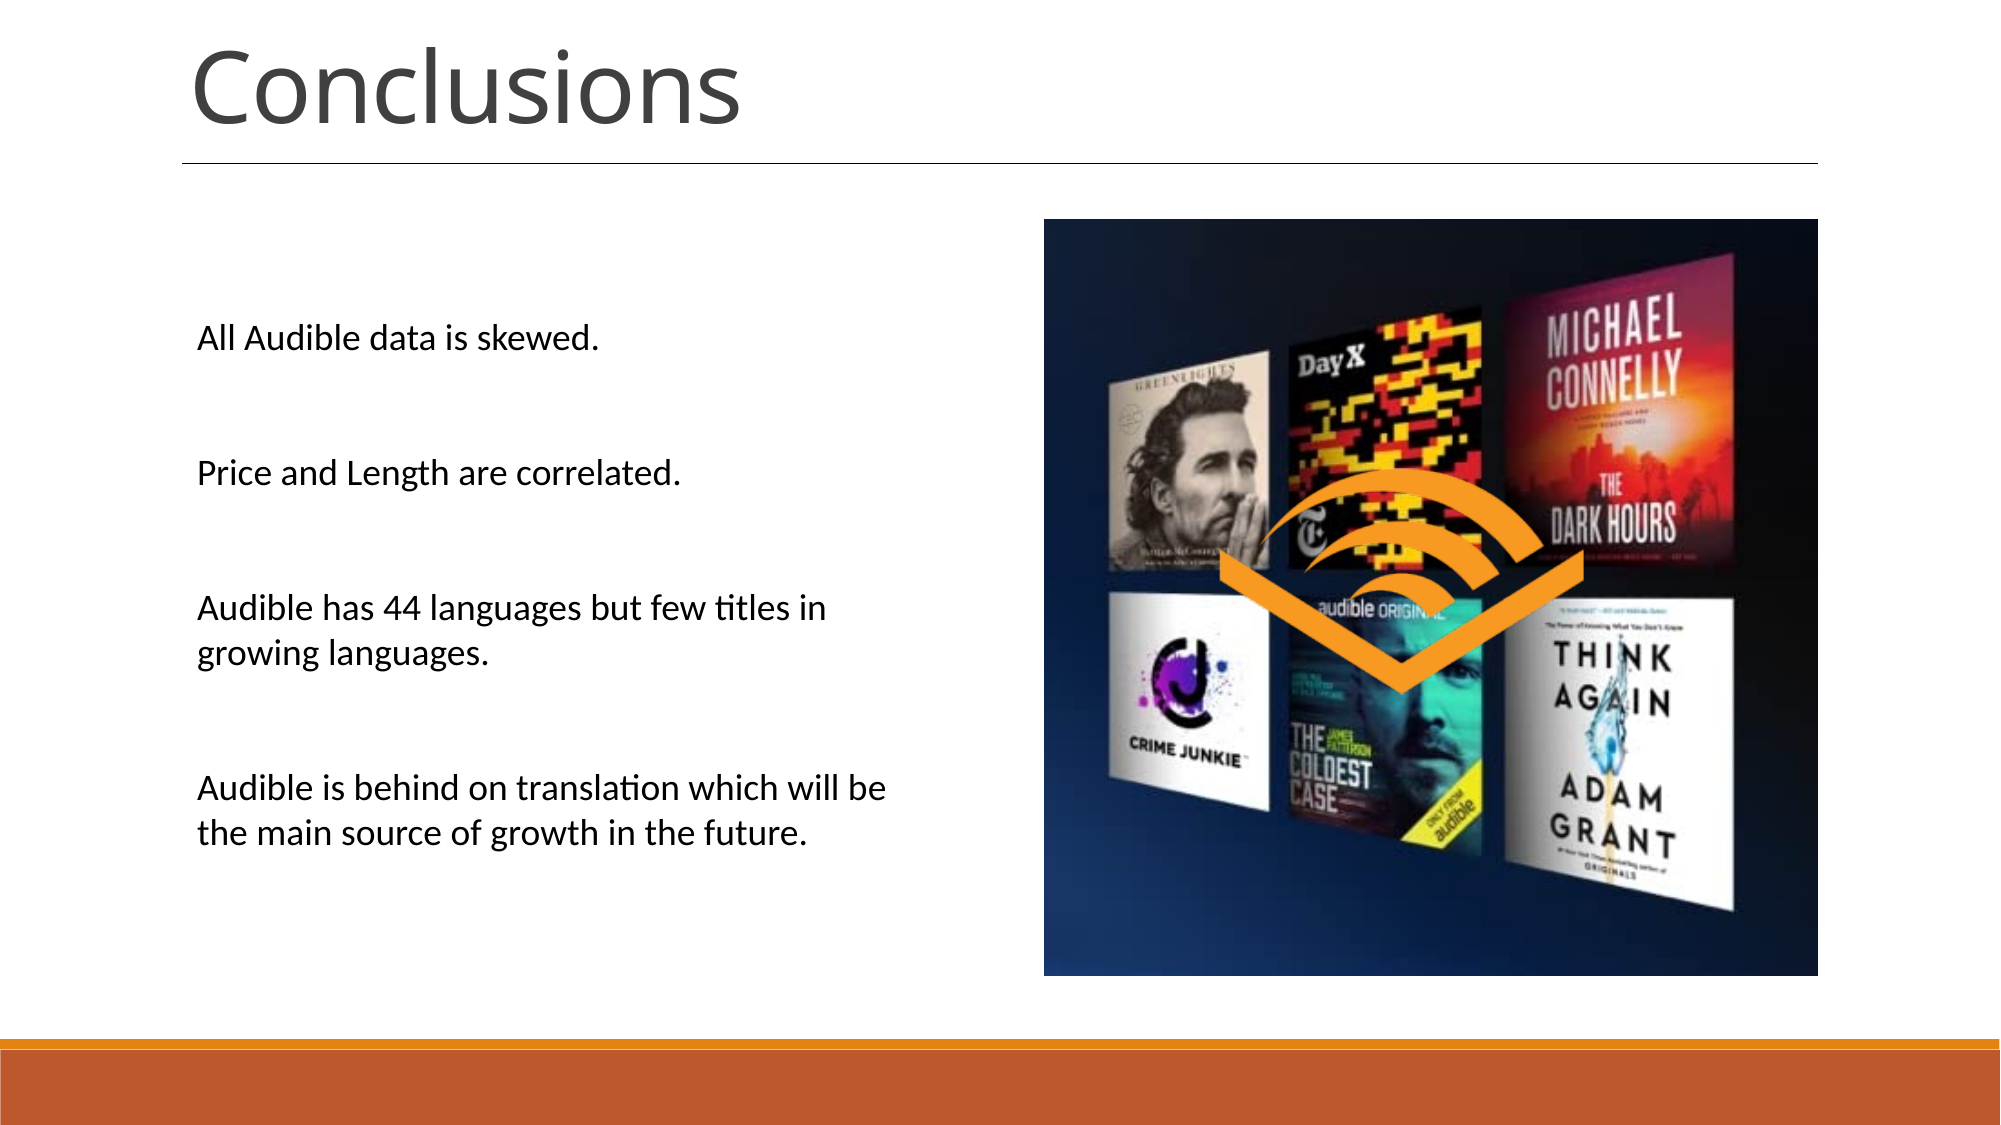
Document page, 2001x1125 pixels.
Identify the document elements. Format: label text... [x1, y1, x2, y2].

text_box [174, 33, 1826, 178]
picture [1043, 219, 1819, 976]
text_box All Audible data is skewed. Price and Length are correlated. Audible has 44 languages but few titles in growing languages. Audible is behind on translation which will be the main source of growth in the future. [182, 305, 931, 1125]
